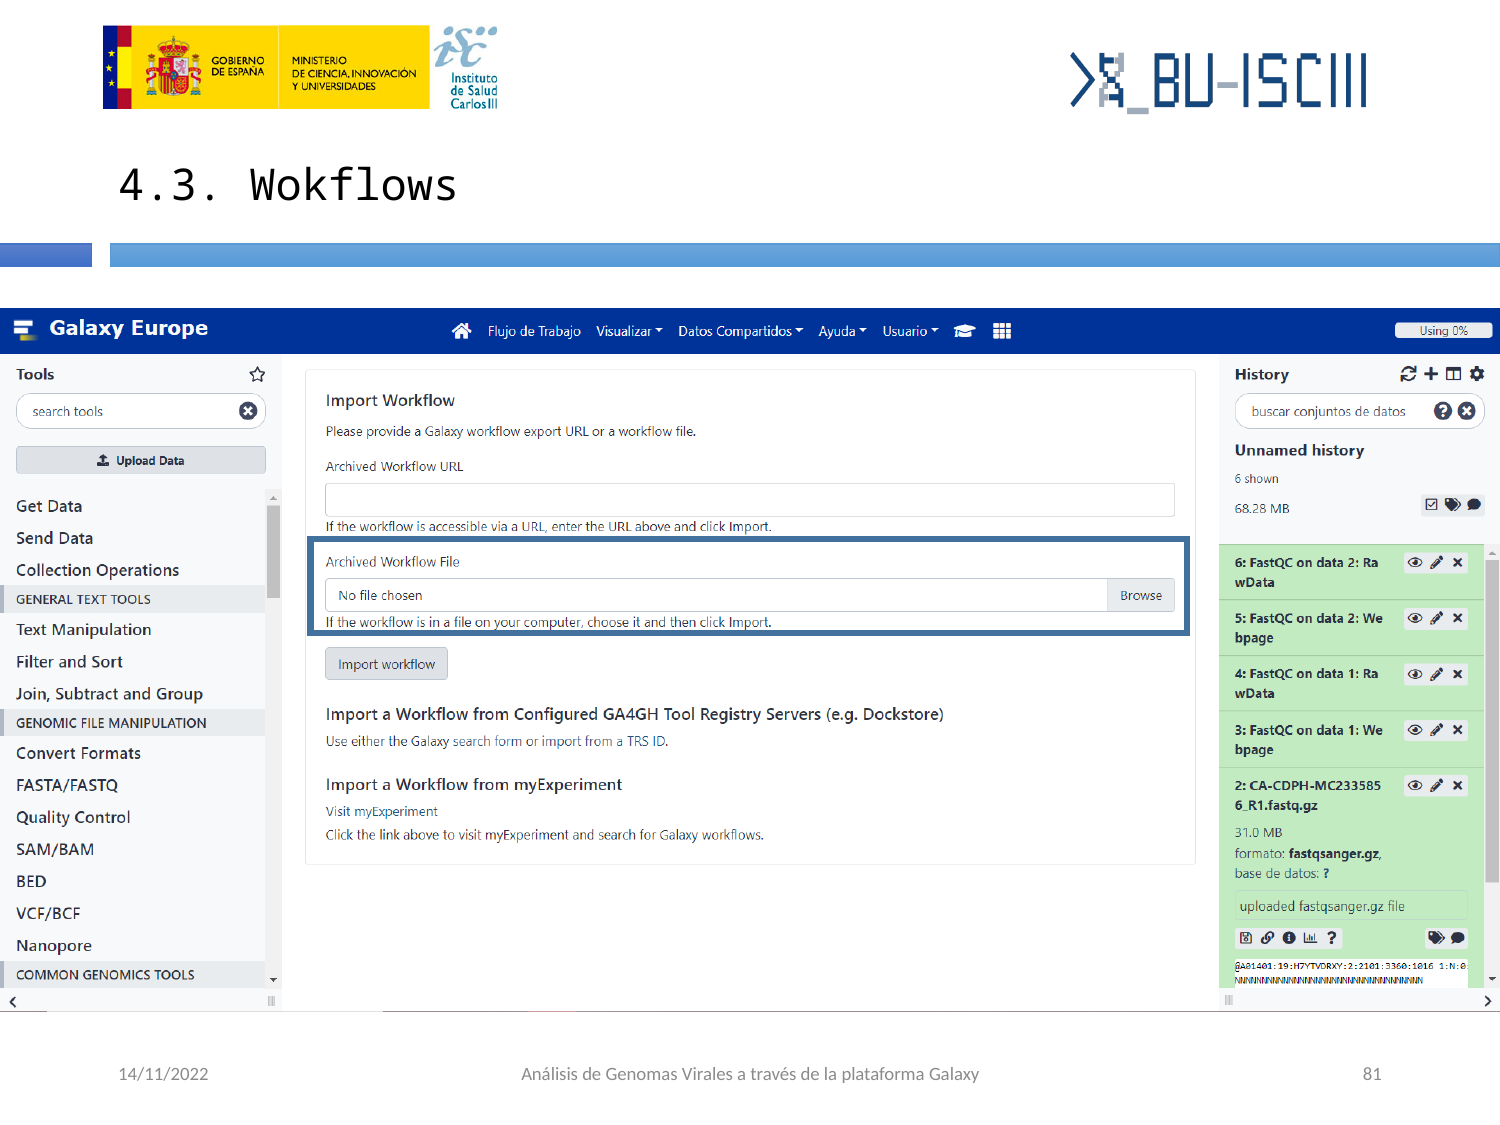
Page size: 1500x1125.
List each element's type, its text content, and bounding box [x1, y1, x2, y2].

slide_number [103, 1042, 441, 1103]
picture [1059, 0, 1380, 114]
picture [103, 25, 497, 109]
picture [0, 308, 1500, 1012]
slide_number 81 [1059, 1042, 1397, 1103]
text_box 4.3. Wokflows [103, 114, 1397, 257]
footer Análisis de Genomas Virales a través de la plataforma Galaxy [496, 1042, 1004, 1103]
